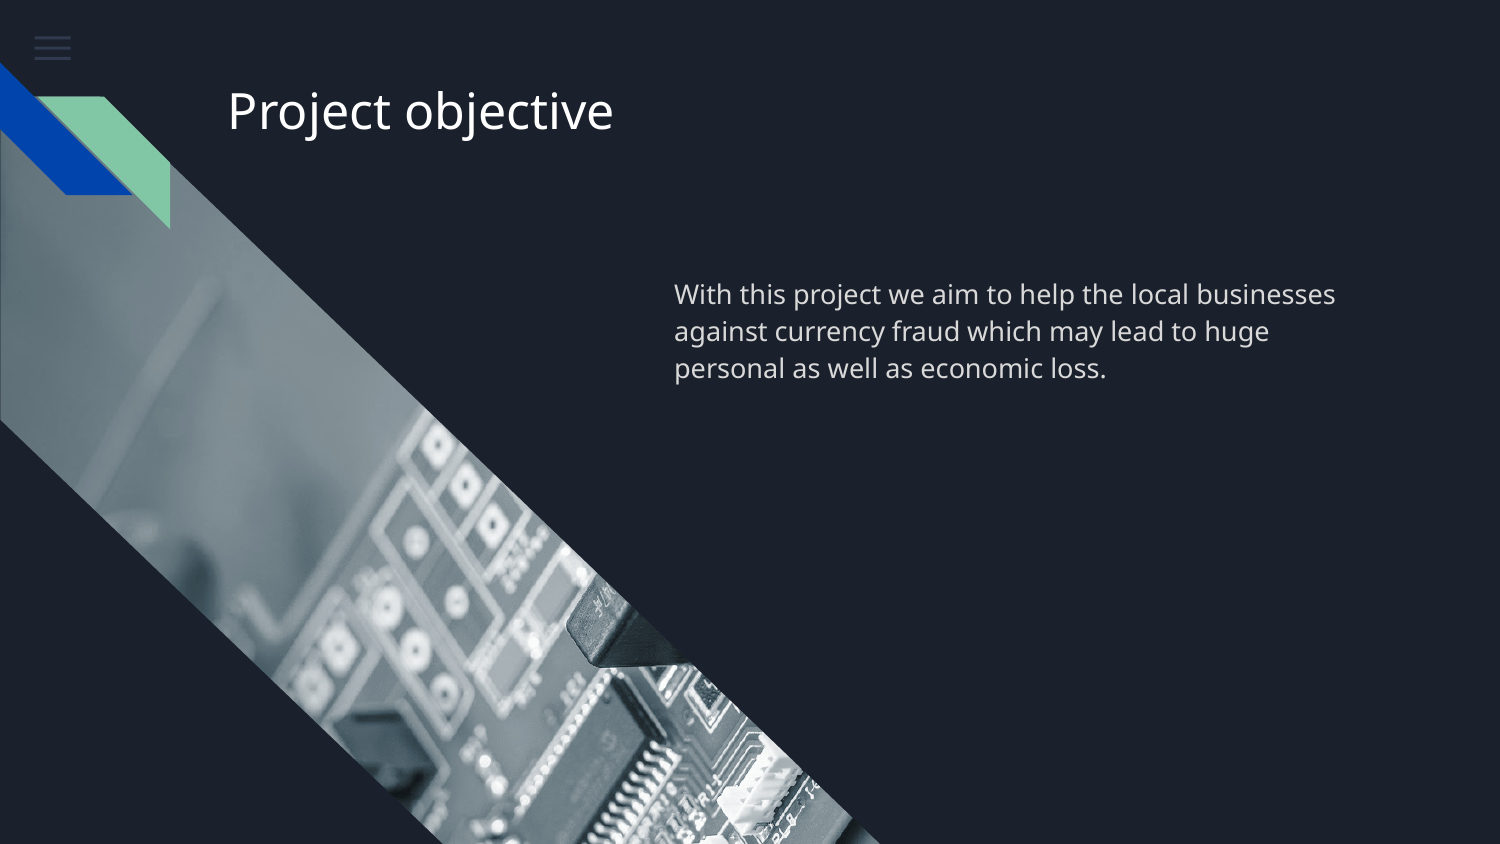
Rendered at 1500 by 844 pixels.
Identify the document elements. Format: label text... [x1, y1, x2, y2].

title Project objective [212, 64, 1368, 215]
list With this project we aim to help the local businesses against currency fraud which may lead to huge personal as well as economic loss. [659, 257, 1368, 547]
picture [0, 97, 880, 844]
